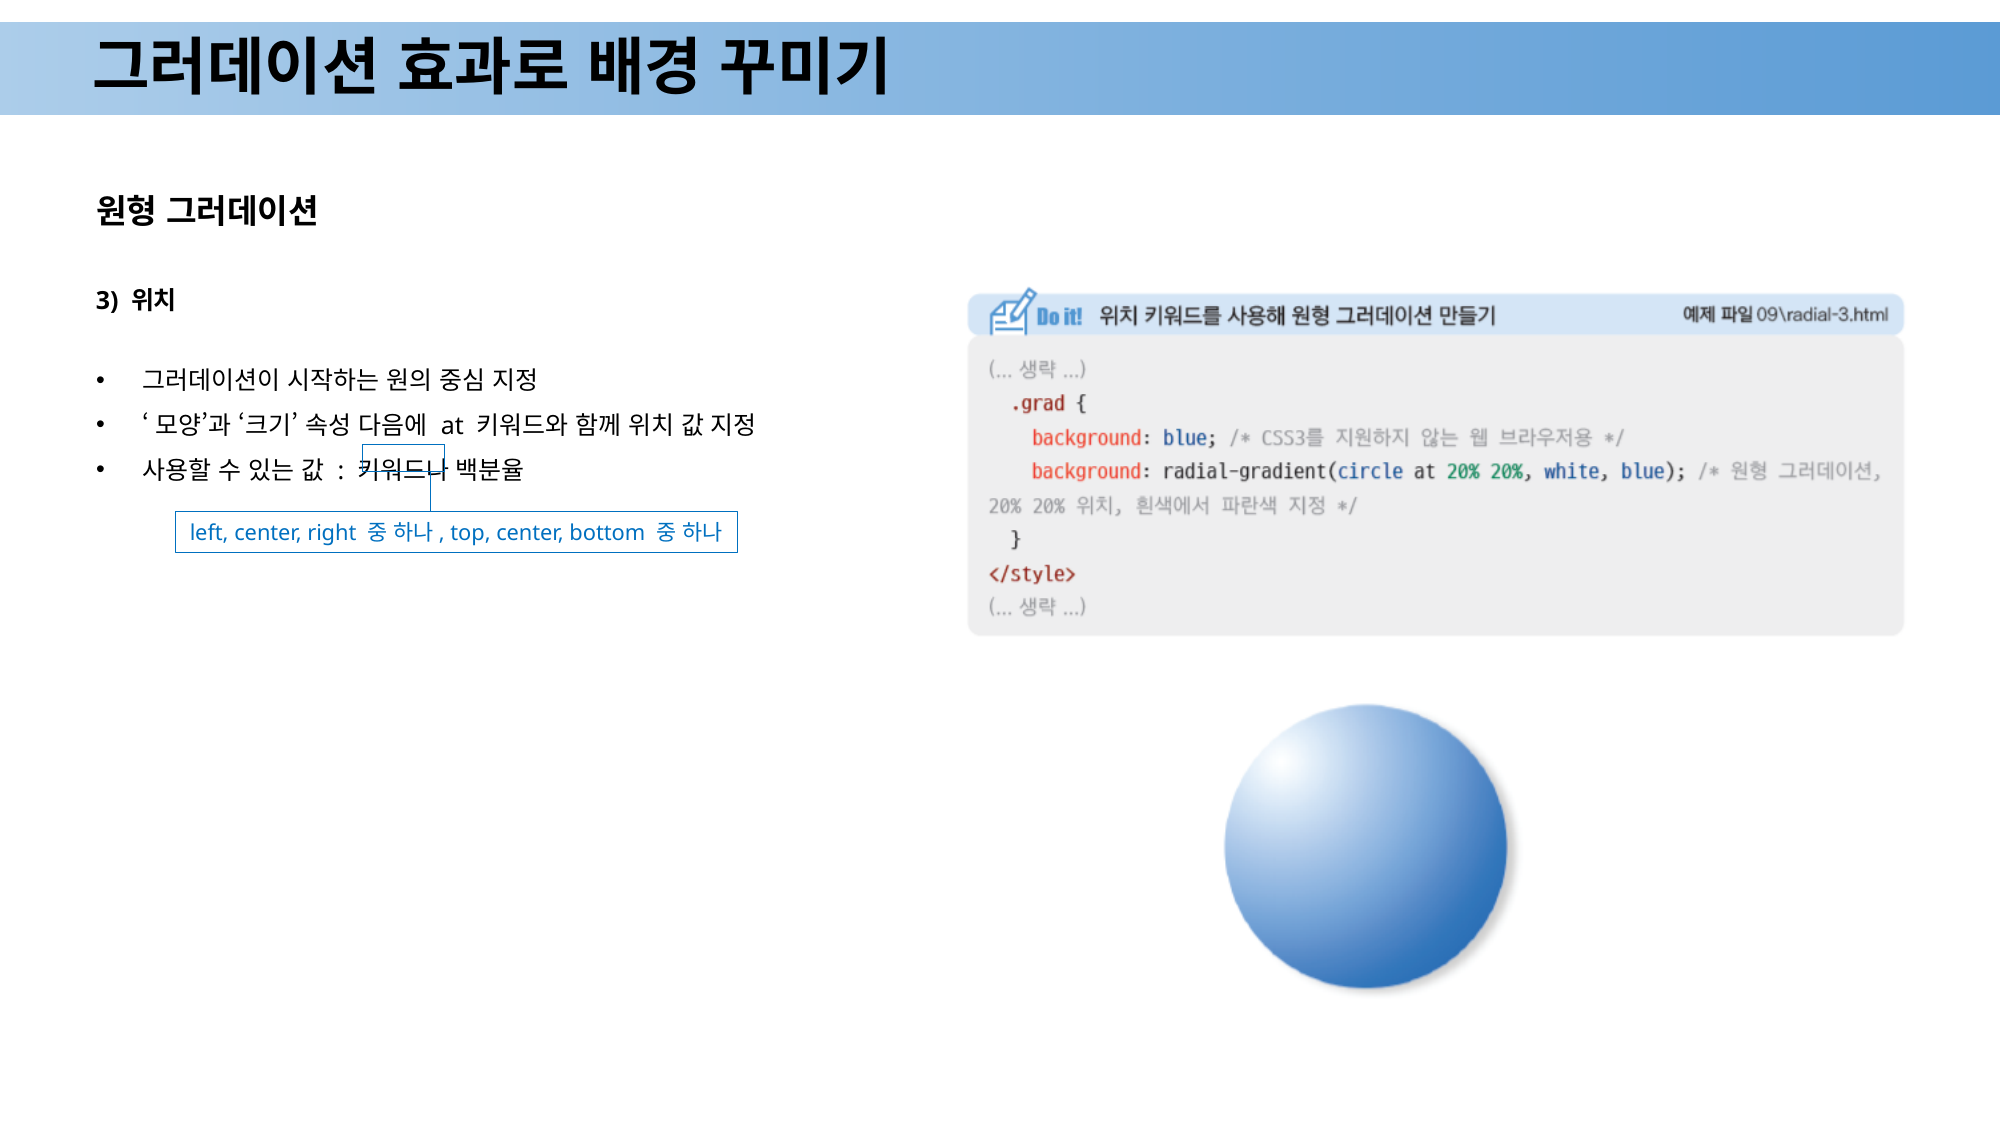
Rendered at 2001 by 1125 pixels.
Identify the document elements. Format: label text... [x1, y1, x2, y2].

text_box 원형 그러데이션 [81, 182, 799, 238]
text_box 그러데이션이 시작하는 원의 중심 지정 ‘모양’과 ‘크기’ 속성 다음에 at 키워드와 함께 위치 값 지정 사용할 수 있는 값 : 키워드나 백분율 [81, 342, 962, 492]
picture [962, 277, 1913, 645]
text_box 3) 위치 [81, 277, 812, 322]
title 그러데이션 효과로 배경 꾸미기 [77, 22, 1569, 116]
picture [1210, 696, 1533, 999]
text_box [171, 444, 742, 553]
